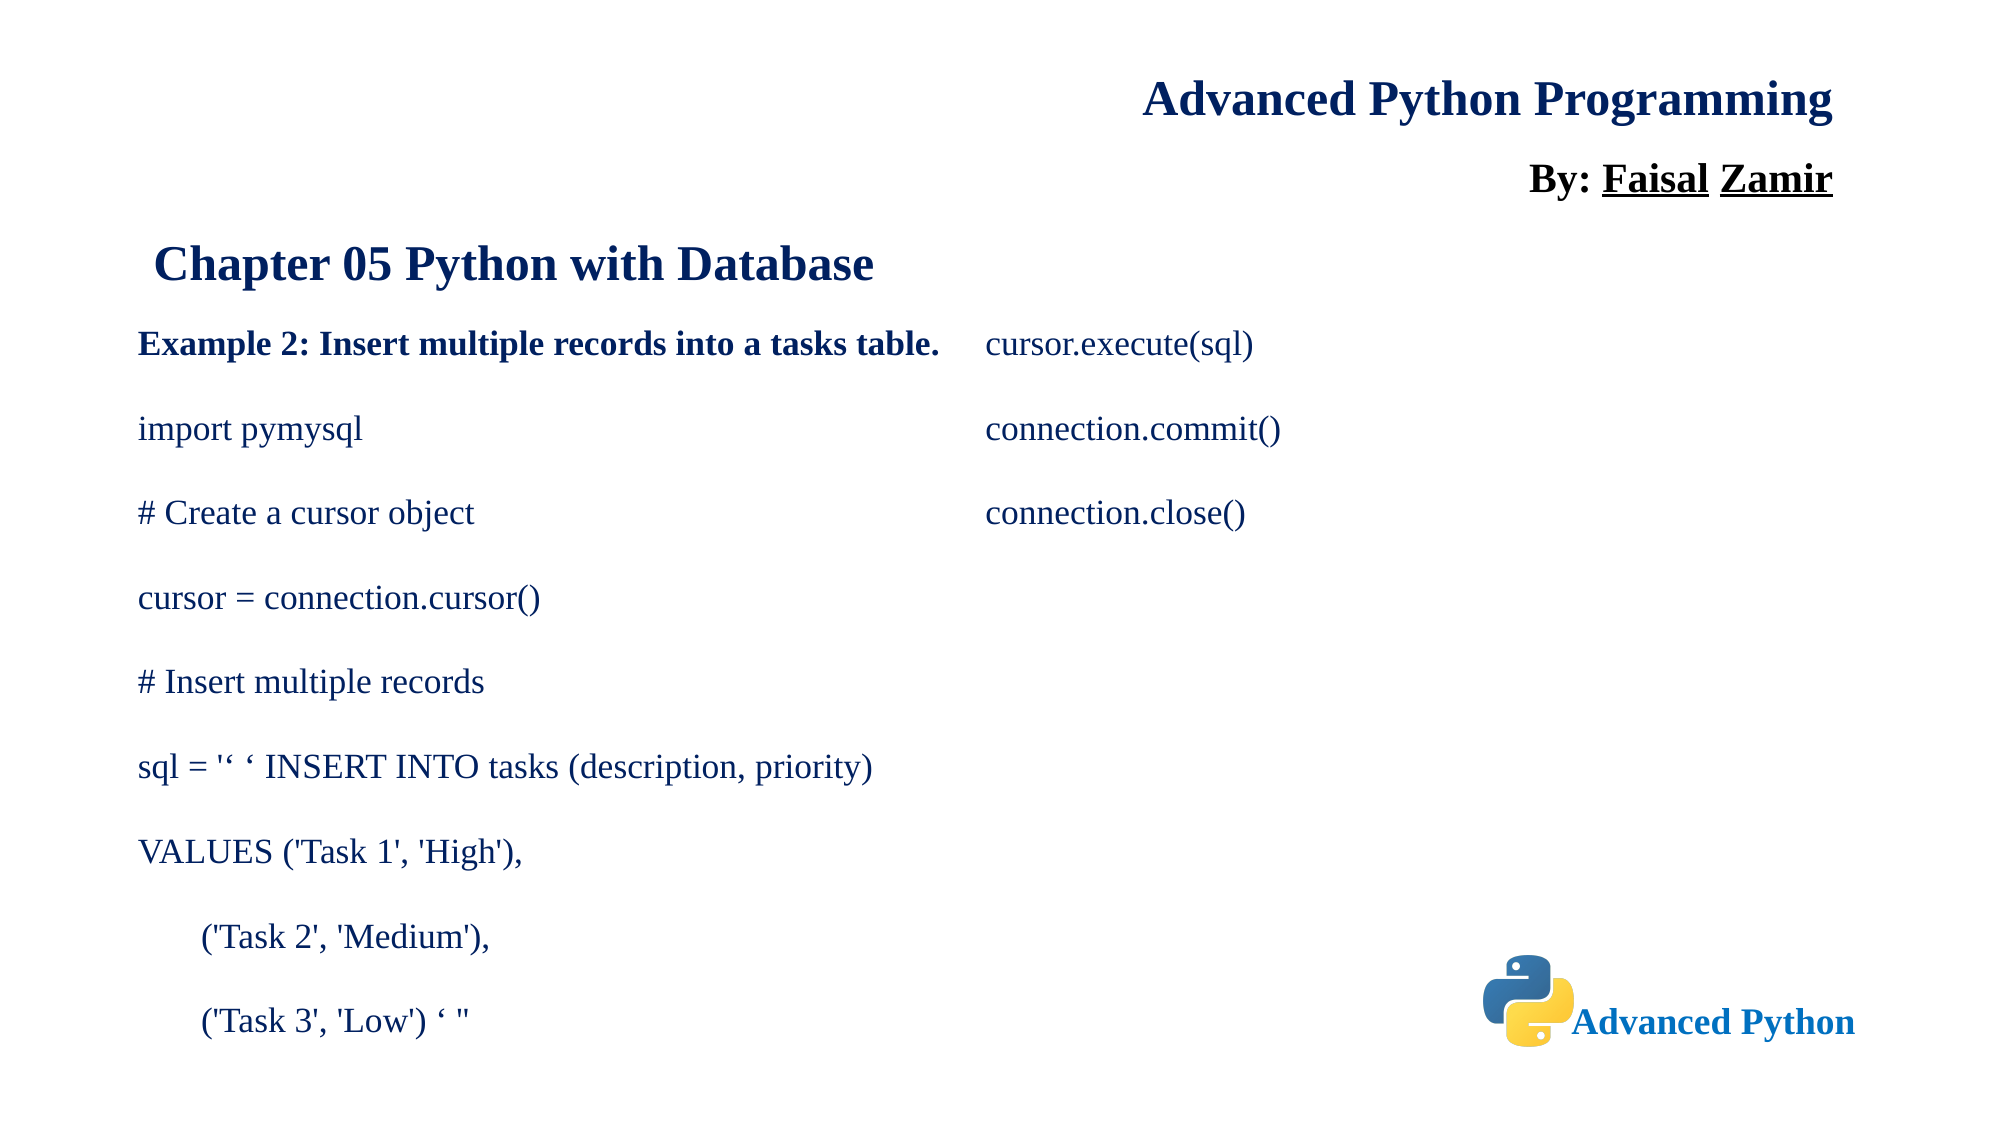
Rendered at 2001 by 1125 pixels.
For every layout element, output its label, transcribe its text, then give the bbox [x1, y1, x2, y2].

picture [1483, 955, 1574, 1047]
list Example 2: Insert multiple records into a tasks table. import pymysql # Create a cursor object cursor = connection.cursor() # Insert multiple records sql = '‘ ‘ INSERT INTO tasks (description, priority) VALUES ('Task 1', 'High'), ('Task 2', 'Medium'), ('Task 3', 'Low') ‘ '' cursor.execute(sql) connection.commit() connection.close() [122, 291, 1848, 1062]
text_box Advanced Python Programming By: Faisal Zamir Chapter 05 Python with Database [138, 53, 1849, 273]
text_box Advanced Python [1465, 955, 1971, 1062]
